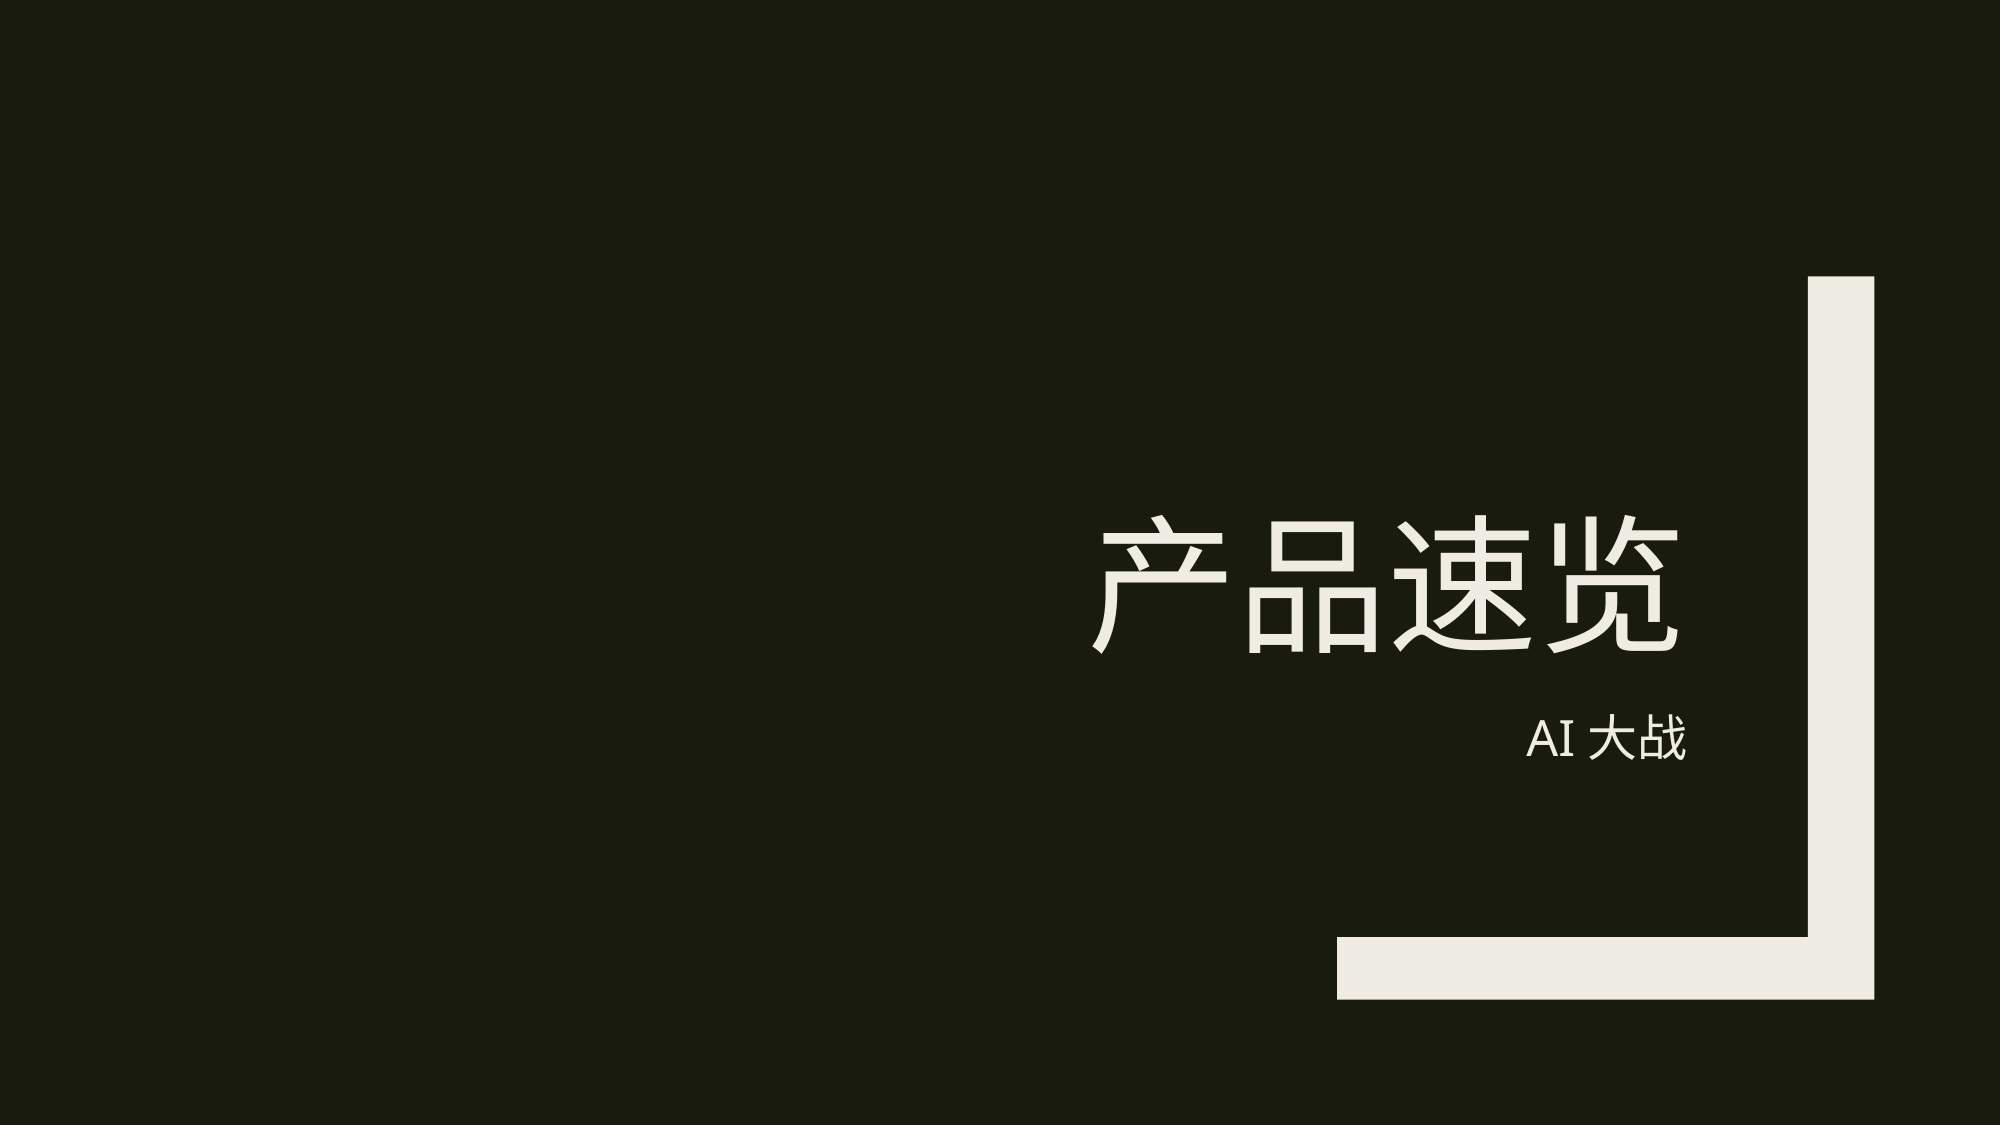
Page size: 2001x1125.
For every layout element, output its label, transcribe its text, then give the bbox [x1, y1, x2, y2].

title 产品速览 [125, 213, 1703, 682]
list AI大战 [125, 691, 1703, 880]
